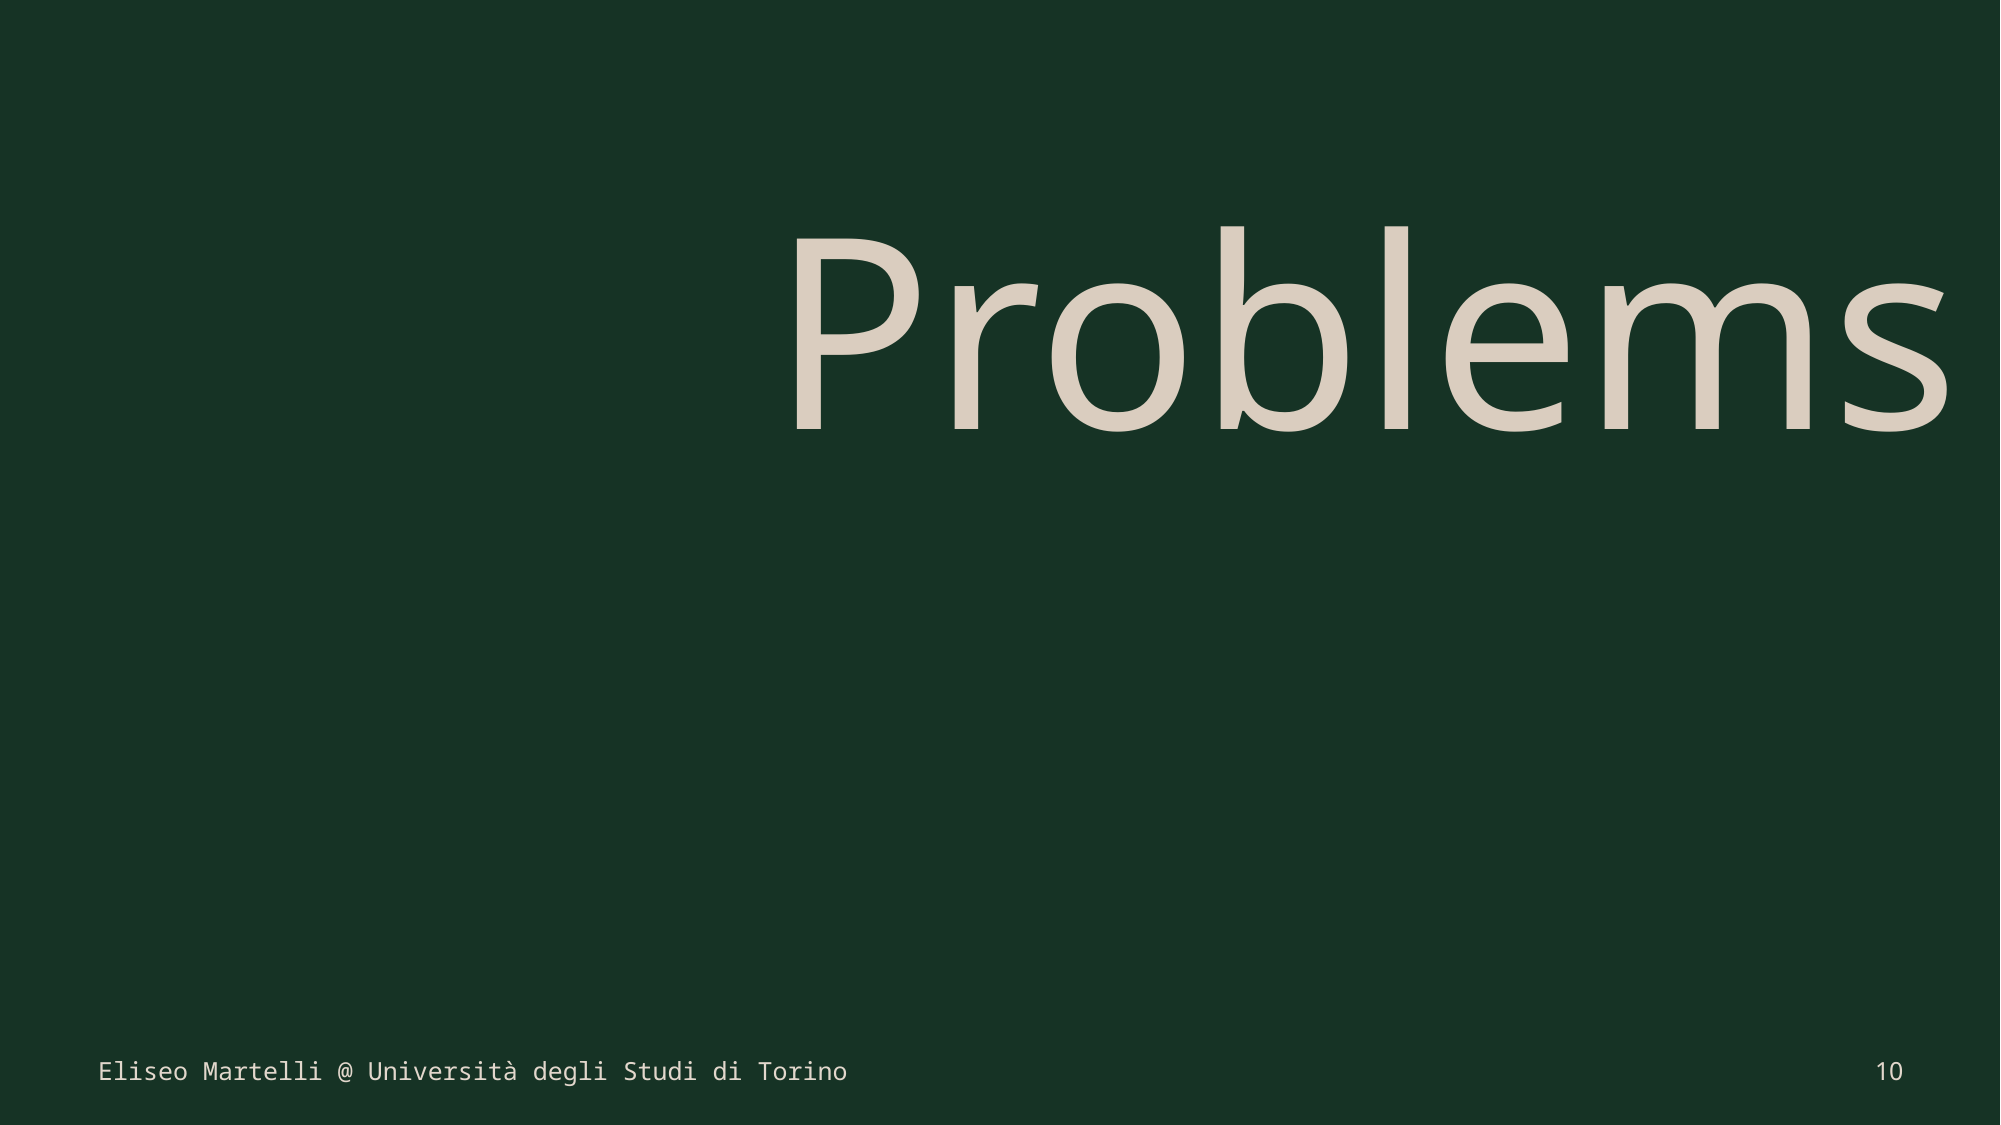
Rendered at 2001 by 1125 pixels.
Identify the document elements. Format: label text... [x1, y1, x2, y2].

text_box Problems [756, 155, 1975, 491]
footer Eliseo Martelli @ Università degli Studi di Torino [83, 1042, 1340, 1103]
slide_number 10 [1468, 1042, 1919, 1103]
